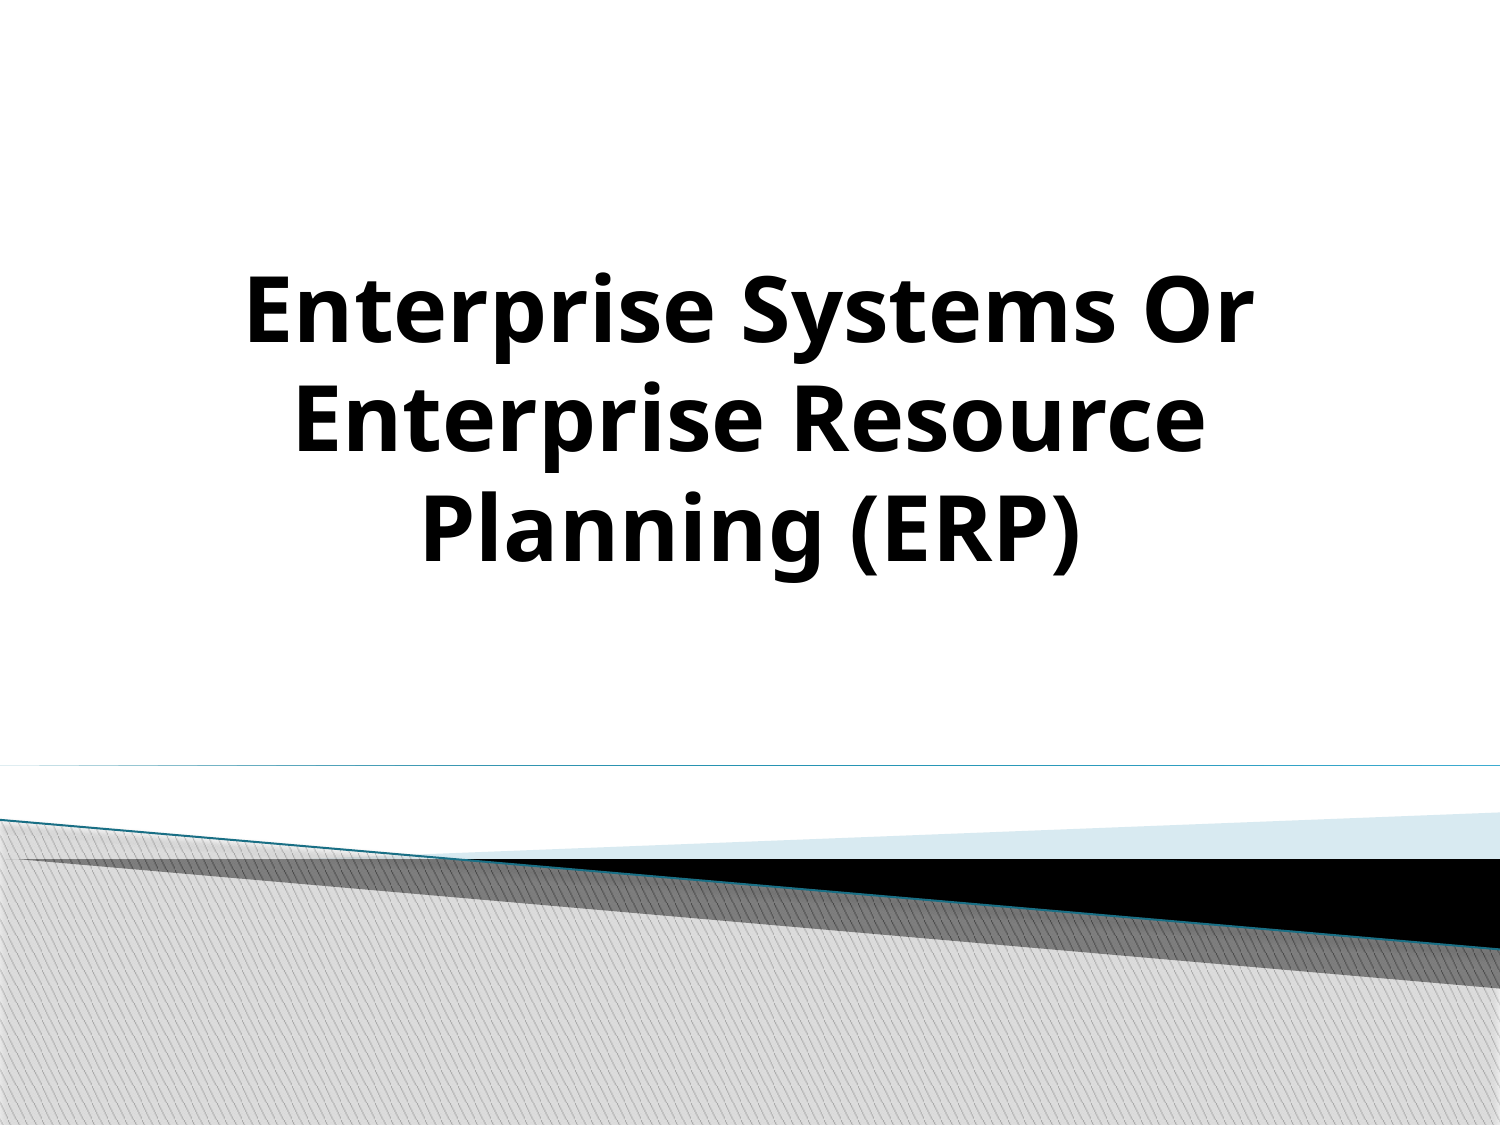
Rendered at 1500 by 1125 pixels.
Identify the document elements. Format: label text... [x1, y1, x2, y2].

title Enterprise Systems Or Enterprise Resource Planning (ERP) [112, 187, 1388, 588]
picture [5, 859, 1500, 989]
